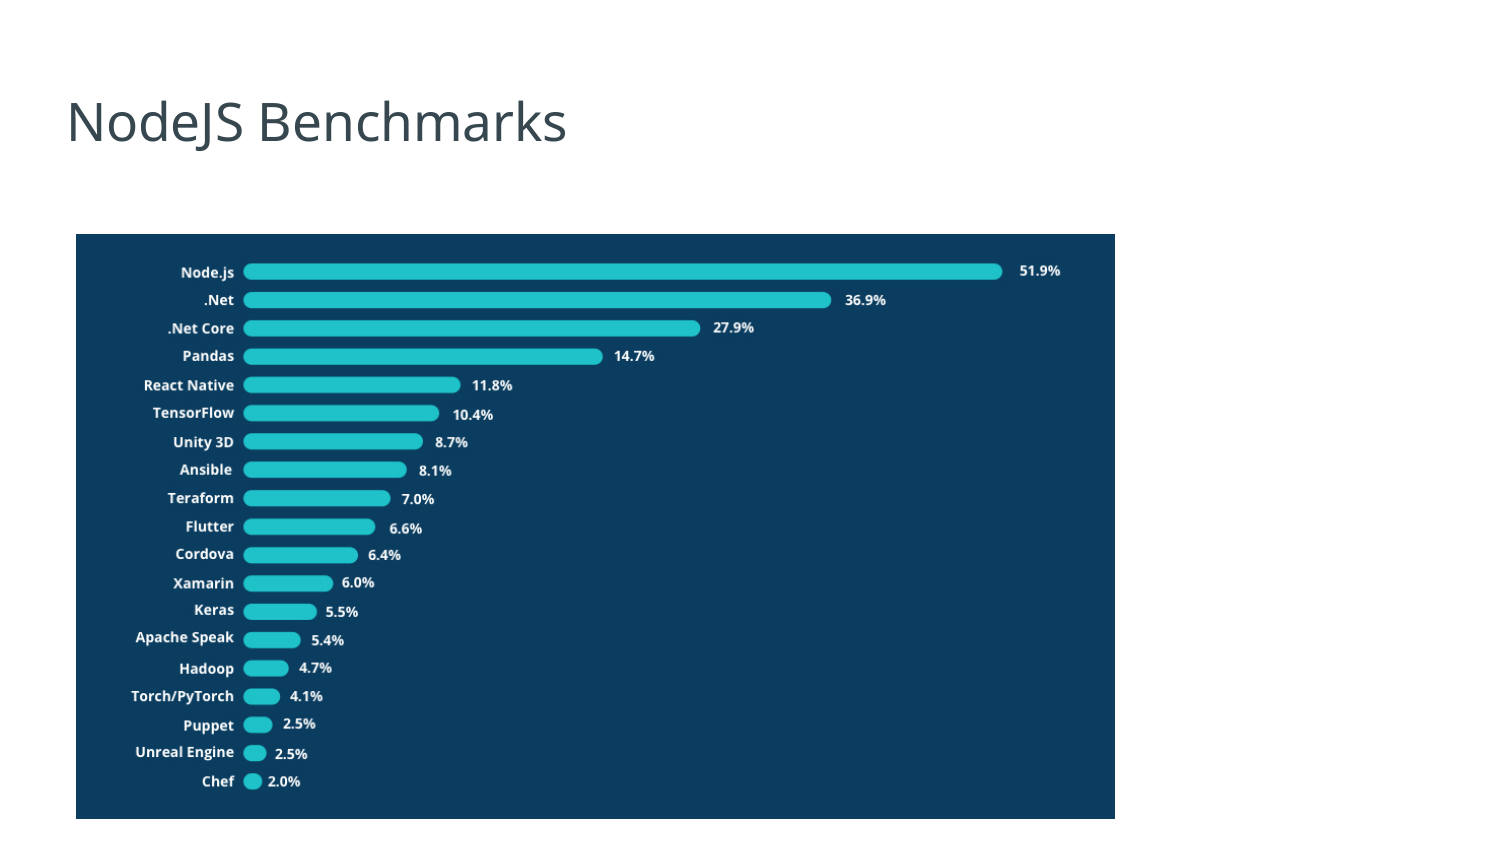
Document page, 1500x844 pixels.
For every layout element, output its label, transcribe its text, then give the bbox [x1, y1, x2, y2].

title NodeJS Benchmarks [51, 72, 1449, 167]
picture [75, 234, 1116, 819]
